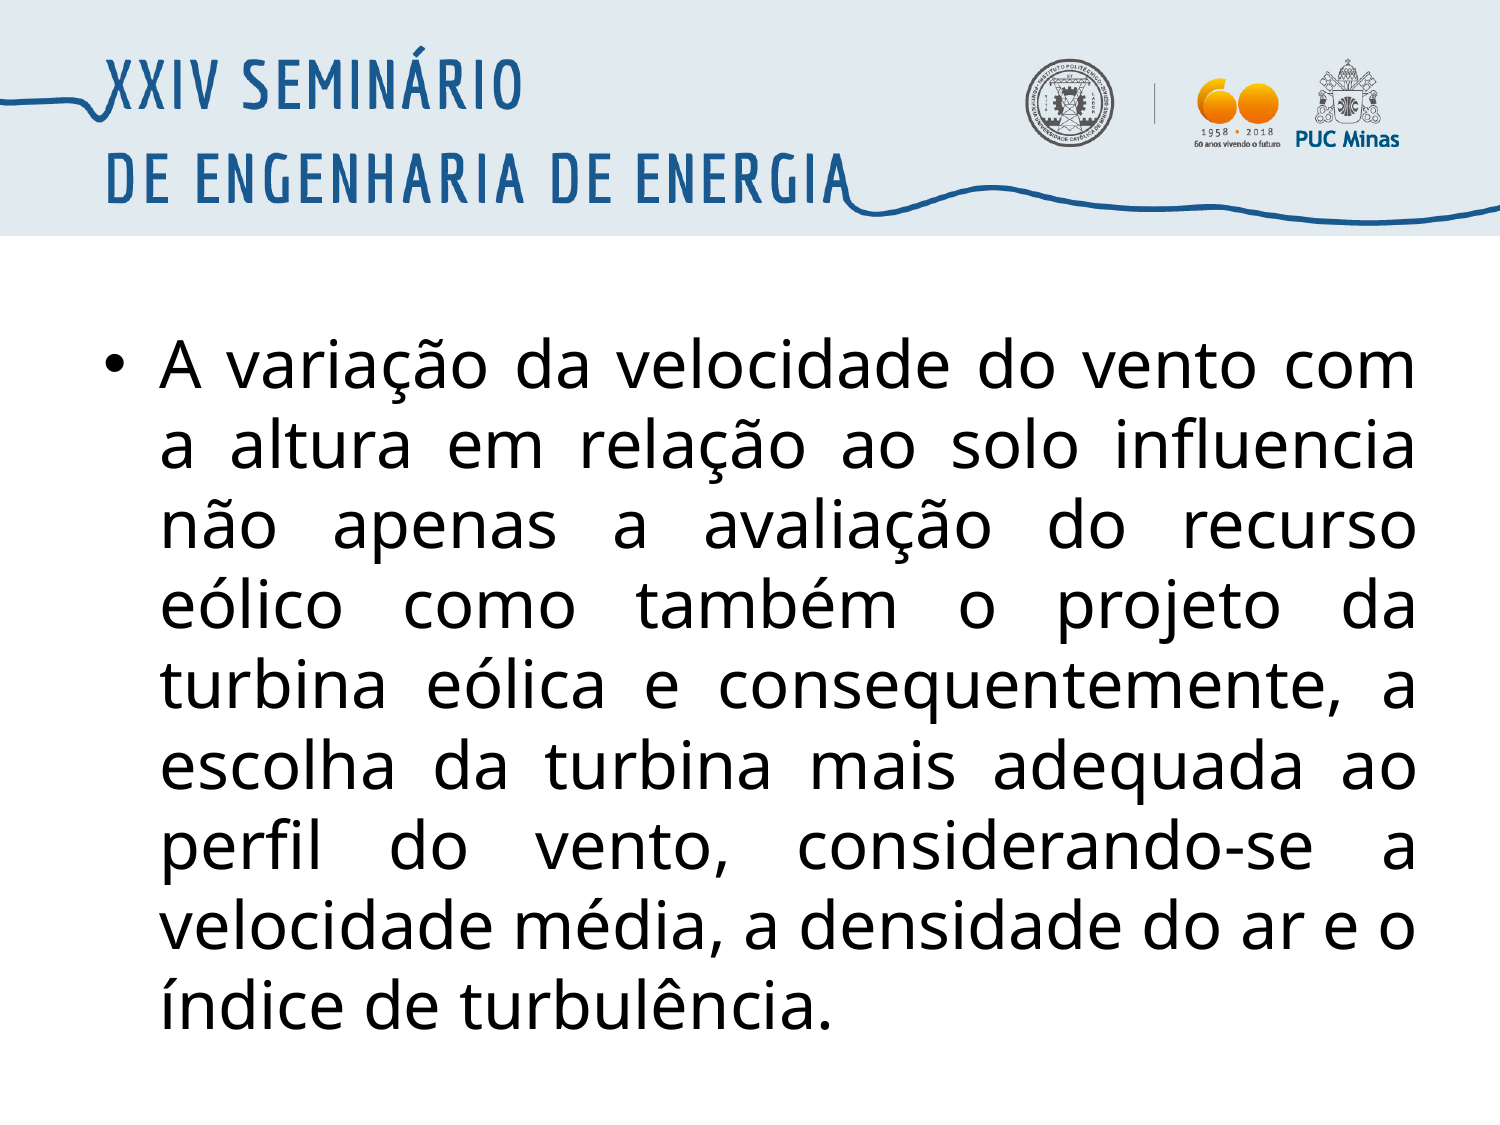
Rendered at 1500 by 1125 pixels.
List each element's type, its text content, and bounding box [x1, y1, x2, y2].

list A variação da velocidade do vento com a altura em relação ao solo influencia não apenas a avaliação do recurso eólico como também o projeto da turbina eólica e consequentemente, a escolha da turbina mais adequada ao perfil do vento, considerando-se a velocidade média, a densidade do ar e o índice de turbulência. [88, 314, 1436, 1094]
picture [0, 0, 1500, 1125]
